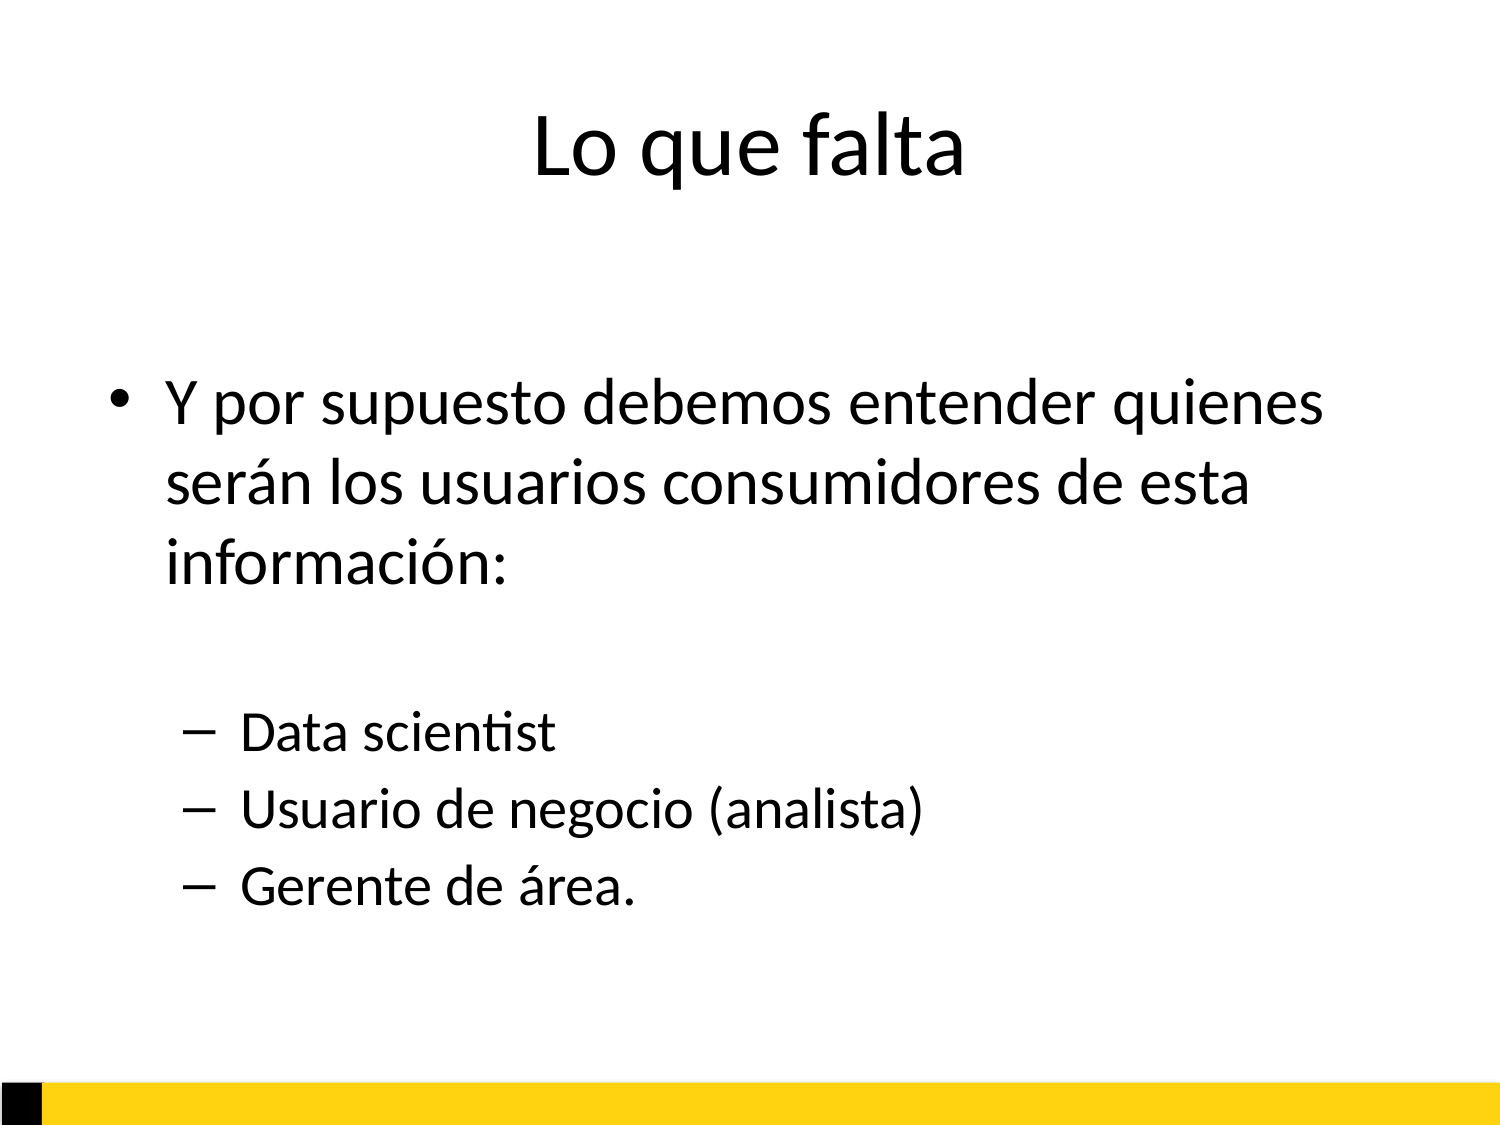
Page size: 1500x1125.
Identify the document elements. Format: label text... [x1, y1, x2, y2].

title Lo que falta [75, 45, 1425, 233]
list Y por supuesto debemos entender quienes serán los usuarios consumidores de esta información: Data scientist Usuario de negocio (analista) Gerente de área. [75, 262, 1425, 1005]
